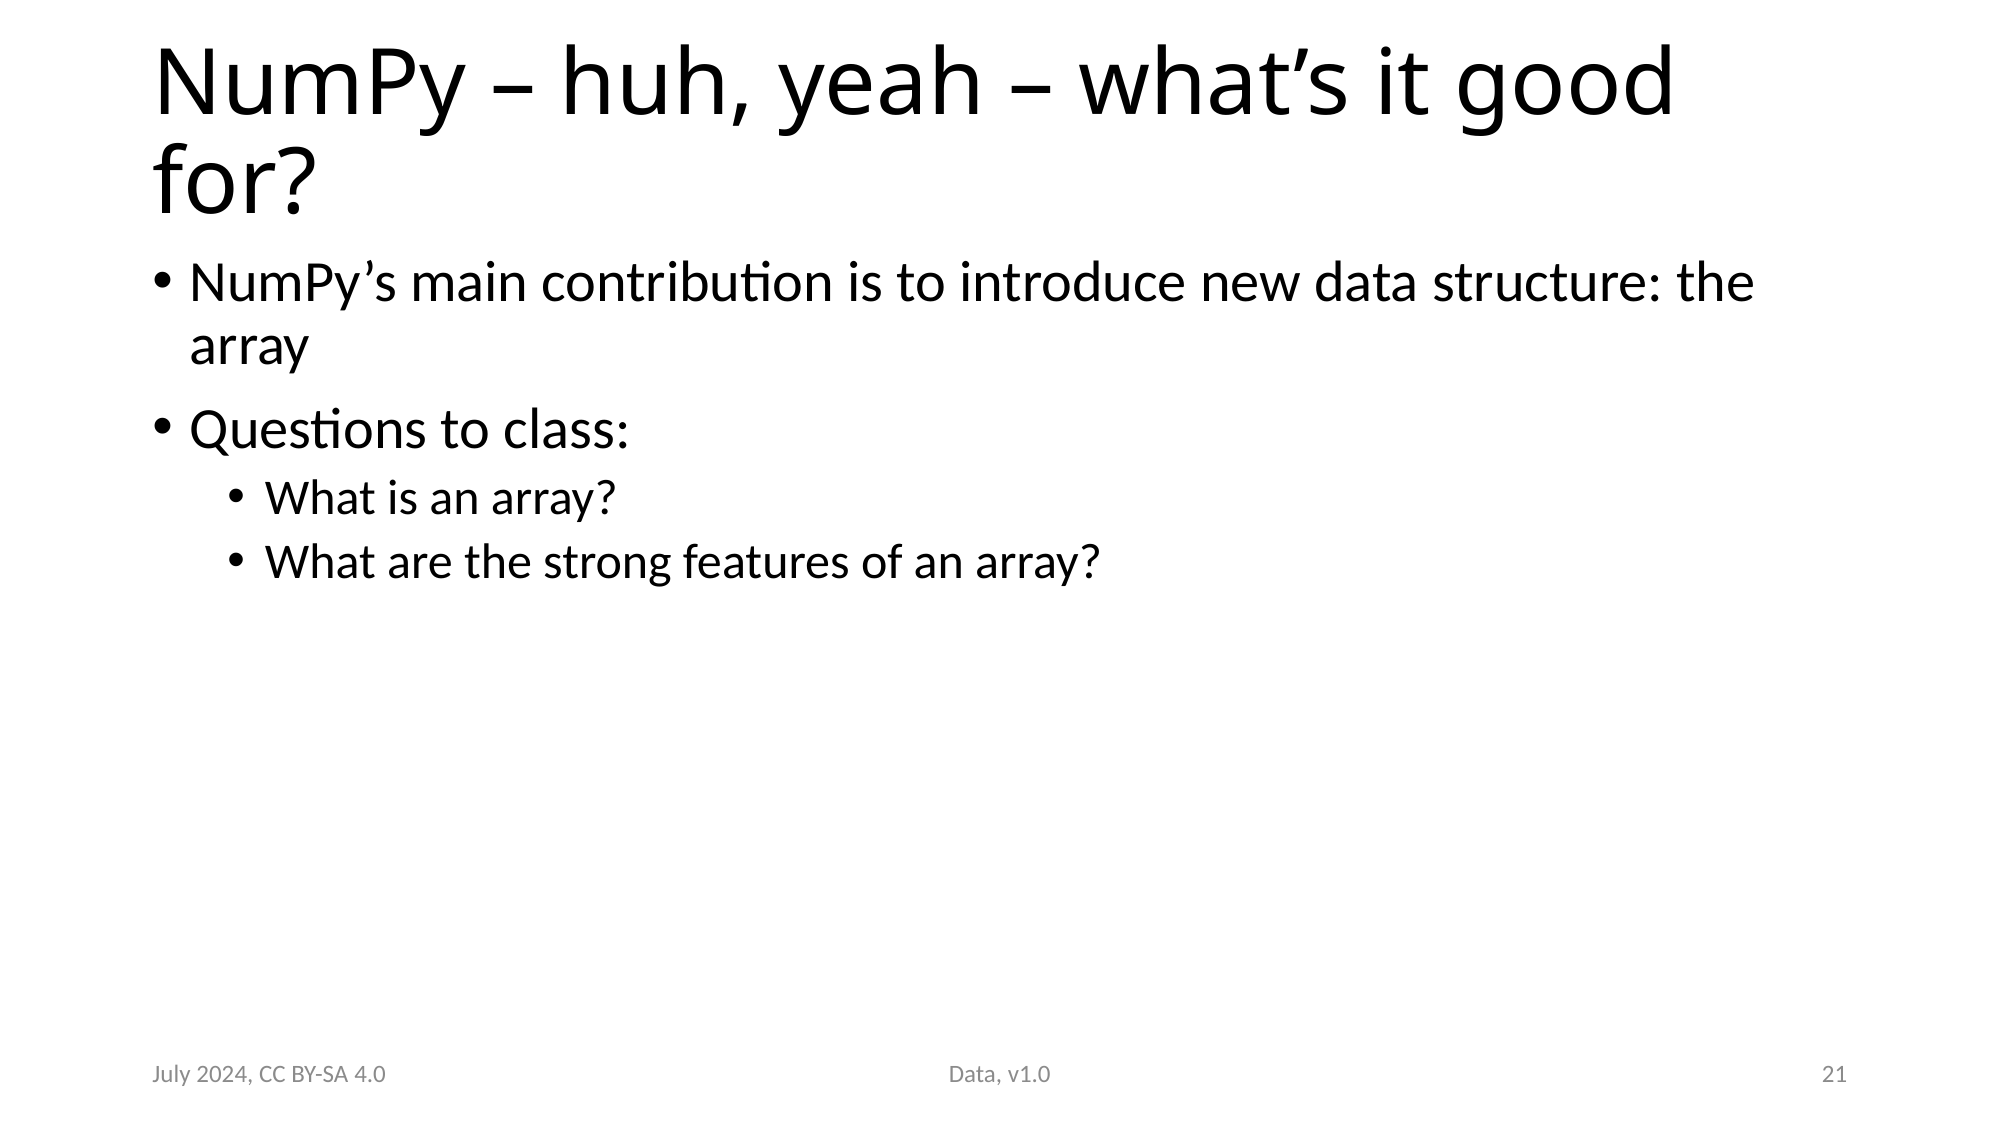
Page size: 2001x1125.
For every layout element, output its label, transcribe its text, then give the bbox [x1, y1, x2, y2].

footer Data, v1.0 [662, 1042, 1338, 1103]
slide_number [137, 1042, 588, 1103]
list NumPy’s main contribution is to introduce new data structure: the array Questions to class: What is an array? What are the strong features of an array? [137, 243, 1863, 1014]
slide_number 21 [1412, 1042, 1863, 1103]
title NumPy – huh, yeah – what’s it good for? [137, 59, 1863, 209]
